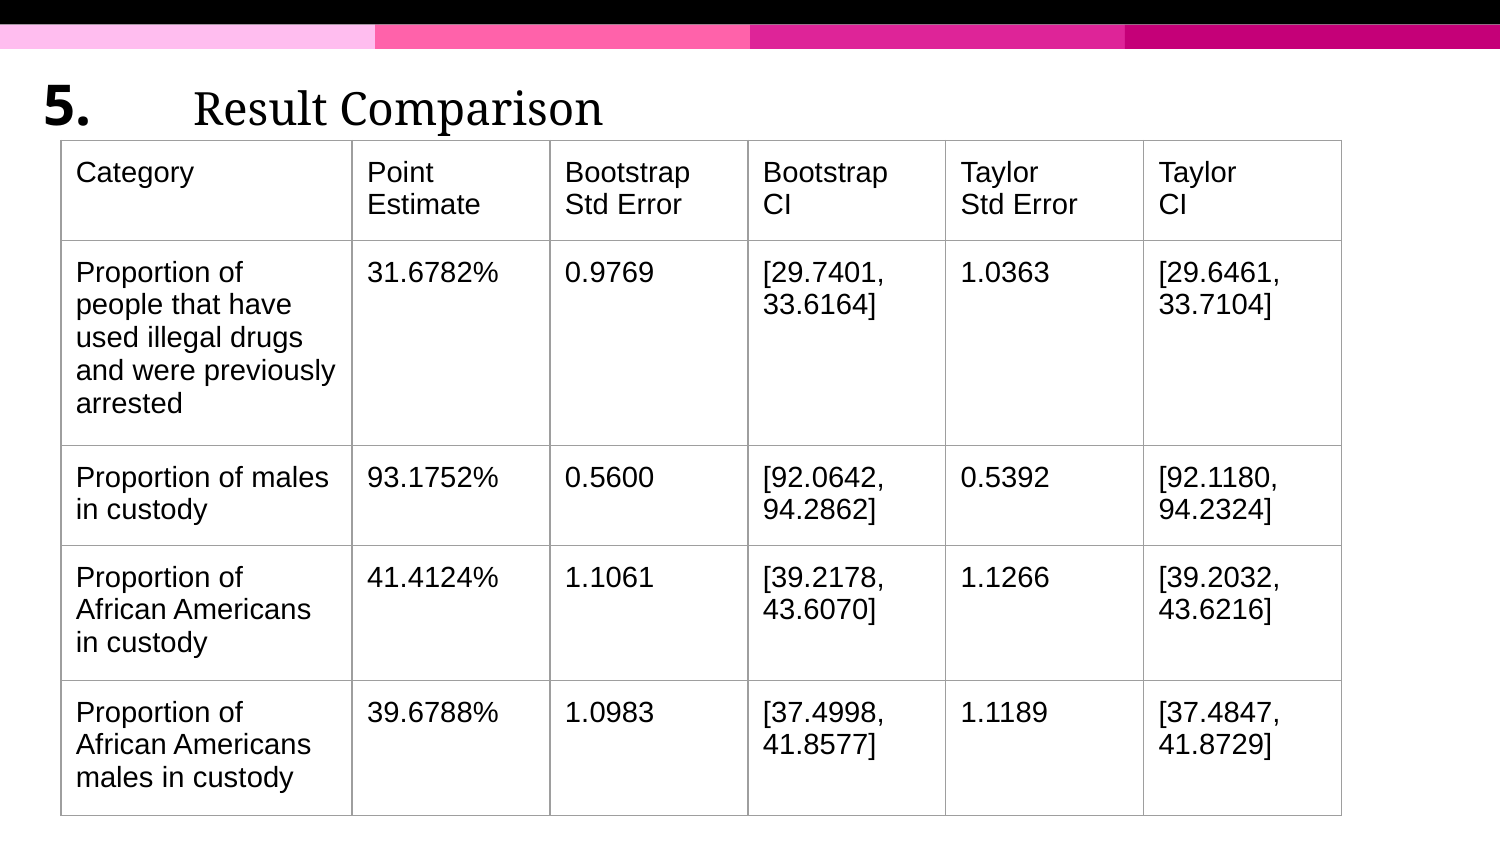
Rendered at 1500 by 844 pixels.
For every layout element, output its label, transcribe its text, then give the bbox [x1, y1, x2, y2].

table_cell 1.0363 [946, 241, 1143, 445]
table_cell 31.6782% [353, 241, 549, 445]
table_cell [92.1180, 94.2324] [1144, 446, 1341, 545]
table_cell Proportion of African Americans in custody [62, 546, 351, 680]
table_cell 1.1189 [946, 681, 1143, 815]
table_cell 1.1266 [946, 546, 1143, 680]
table_cell [37.4847, 41.8729] [1144, 681, 1341, 815]
table_cell 0.5600 [551, 446, 747, 545]
table_header Taylor Std Error [946, 141, 1143, 240]
table_cell 0.5392 [946, 446, 1143, 545]
table_cell Proportion of males in custody [62, 446, 351, 545]
table_cell [29.6461, 33.7104] [1144, 241, 1341, 445]
table_header Bootstrap CI [749, 141, 945, 240]
table_cell [29.7401, 33.6164] [749, 241, 945, 445]
table_header Category [62, 141, 351, 240]
table_cell [92.0642, 94.2862] [749, 446, 945, 545]
table_header Bootstrap Std Error [551, 141, 747, 240]
table_cell 1.1061 [551, 546, 747, 680]
table_cell 0.9769 [551, 241, 747, 445]
table_header Taylor CI [1144, 141, 1341, 240]
table_header Point Estimate [353, 141, 549, 240]
table_cell [37.4998, 41.8577] [749, 681, 945, 815]
table_cell Proportion of people that have used illegal drugs and were previously arrested [62, 241, 351, 445]
table_cell 39.6788% [353, 681, 549, 815]
title 5. Result Comparison [32, 53, 1456, 164]
table_cell 1.0983 [551, 681, 747, 815]
table_cell Proportion of African Americans males in custody [62, 681, 351, 815]
table_cell 41.4124% [353, 546, 549, 680]
table_cell 93.1752% [353, 446, 549, 545]
table_cell [39.2032, 43.6216] [1144, 546, 1341, 680]
table_cell [39.2178, 43.6070] [749, 546, 945, 680]
